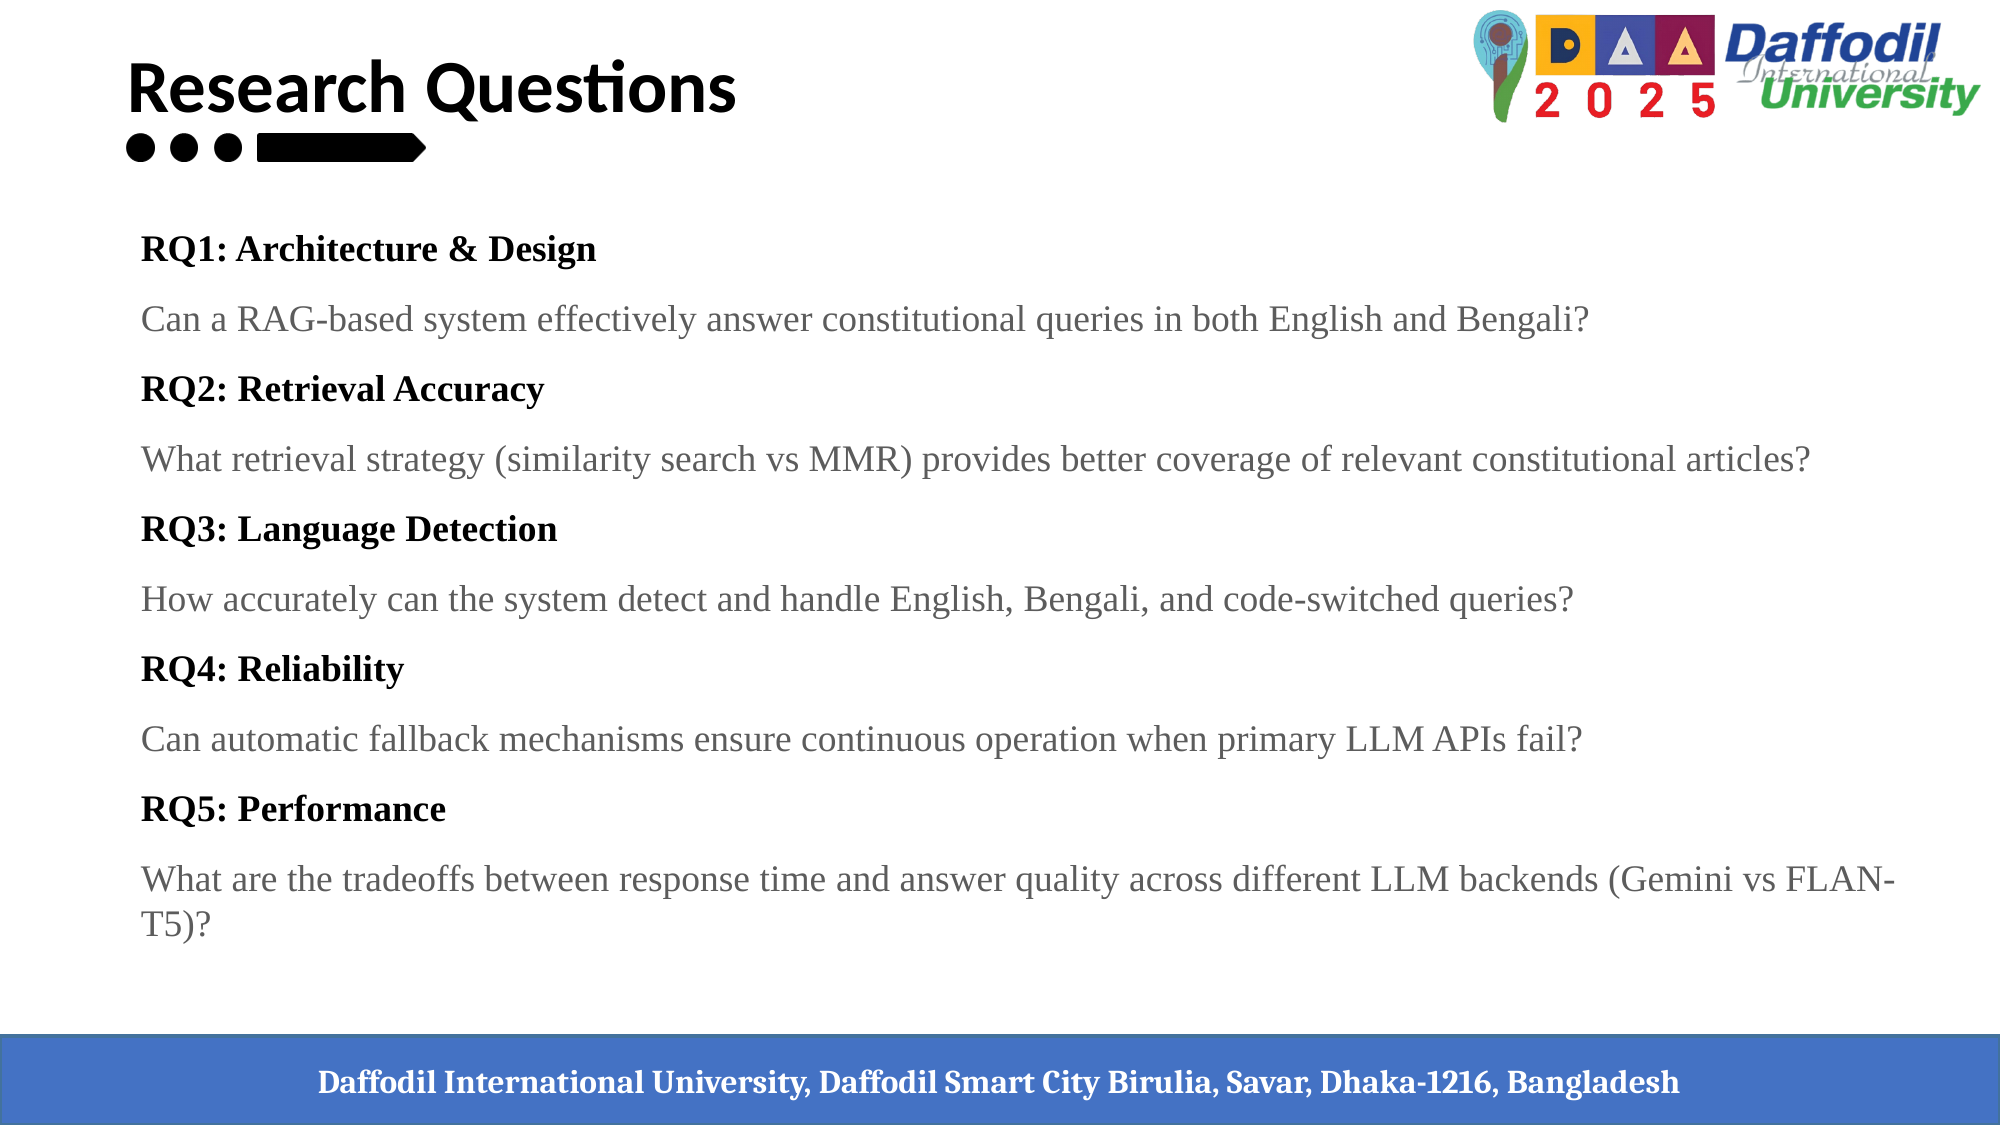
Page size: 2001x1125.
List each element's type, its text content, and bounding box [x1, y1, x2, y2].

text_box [1472, 10, 1987, 123]
text_box RQ1: Architecture & Design Can a RAG-based system effectively answer constitutional queries in both English and Bengali? RQ2: Retrieval Accuracy What retrieval strategy (similarity search vs MMR) provides better coverage of relevant constitutional articles? RQ3: Language Detection How accurately can the system detect and handle English, Bengali, and code-switched queries? RQ4: Reliability Can automatic fallback mechanisms ensure continuous operation when primary LLM APIs fail? RQ5: Performance What are the tradeoffs between response time and answer quality across different LLM backends (Gemini vs FLAN-T5)? [126, 216, 1956, 996]
text_box Daffodil International University, Daffodil Smart City Birulia, Savar, Dhaka-1216, Bangladesh [0, 1034, 2000, 1125]
title Research Questions [112, 0, 1838, 166]
picture [125, 133, 427, 163]
